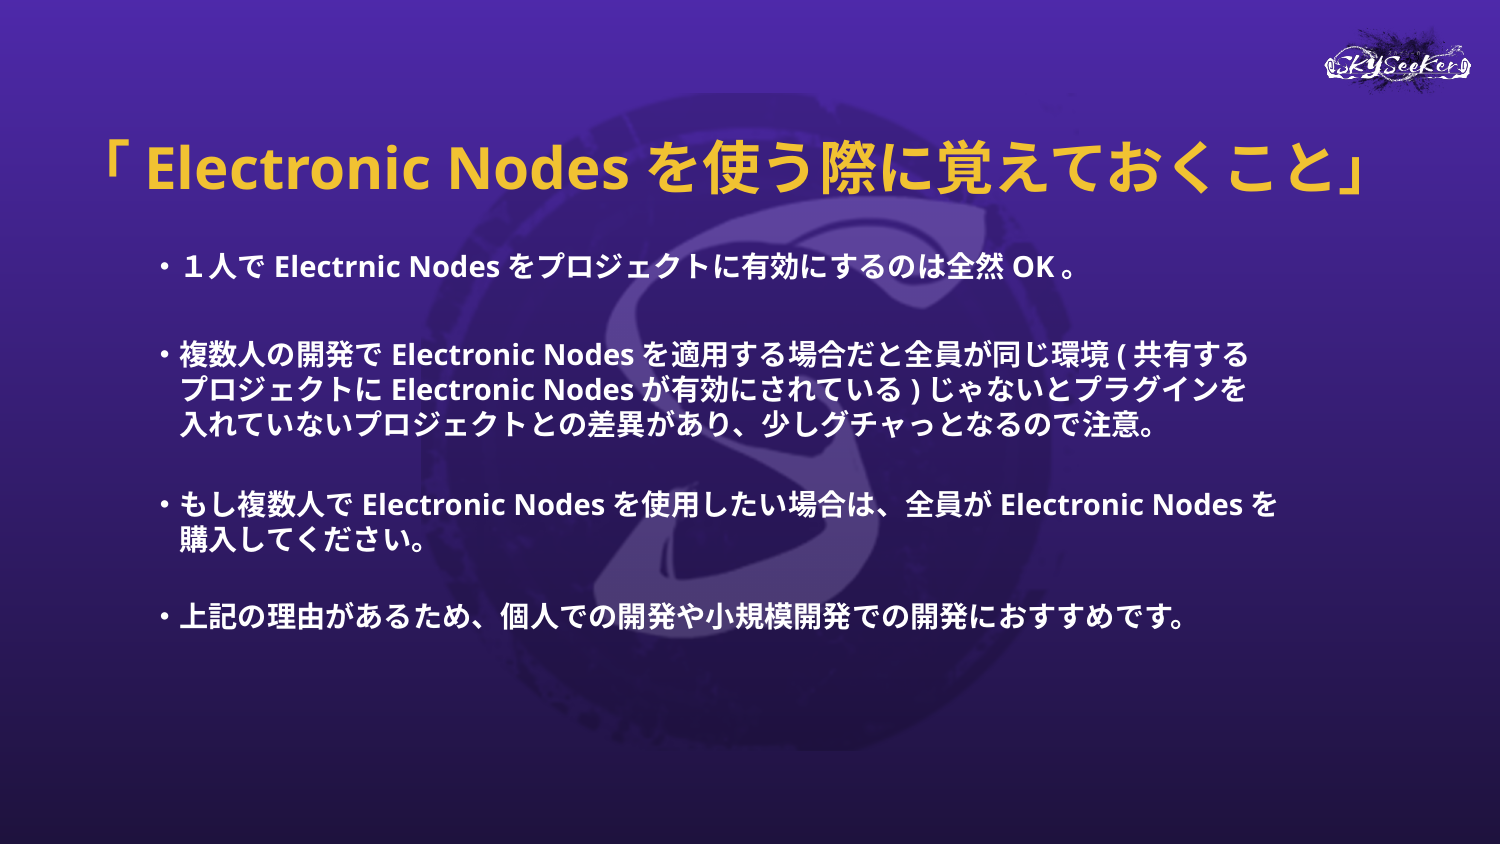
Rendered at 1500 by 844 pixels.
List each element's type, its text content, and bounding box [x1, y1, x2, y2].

text_box ・上記の理由があるため、個人での開発や小規模開発での開発におすすめです。 [134, 583, 1311, 731]
text_box ・１人でElectrnic Nodesをプロジェクトに有効にするのは全然OK。 [134, 233, 1311, 321]
text_box ・もし複数人でElectronic Nodesを使用したい場合は、全員がElectronic Nodesを 購入してください。 [134, 471, 1311, 583]
text_box ・複数人の開発でElectronic Nodesを適用する場合だと全員が同じ環境(共有する プロジェクトにElectronic Nodesが有効にされている)じゃないとプラグインを 入れていないプロジェクトとの差異があり、少しグチャっとなるので注意。 [134, 321, 1311, 469]
title 「Electronic Nodesを使う際に覚えておくこと」 [57, 116, 1455, 211]
picture [1321, 24, 1475, 97]
